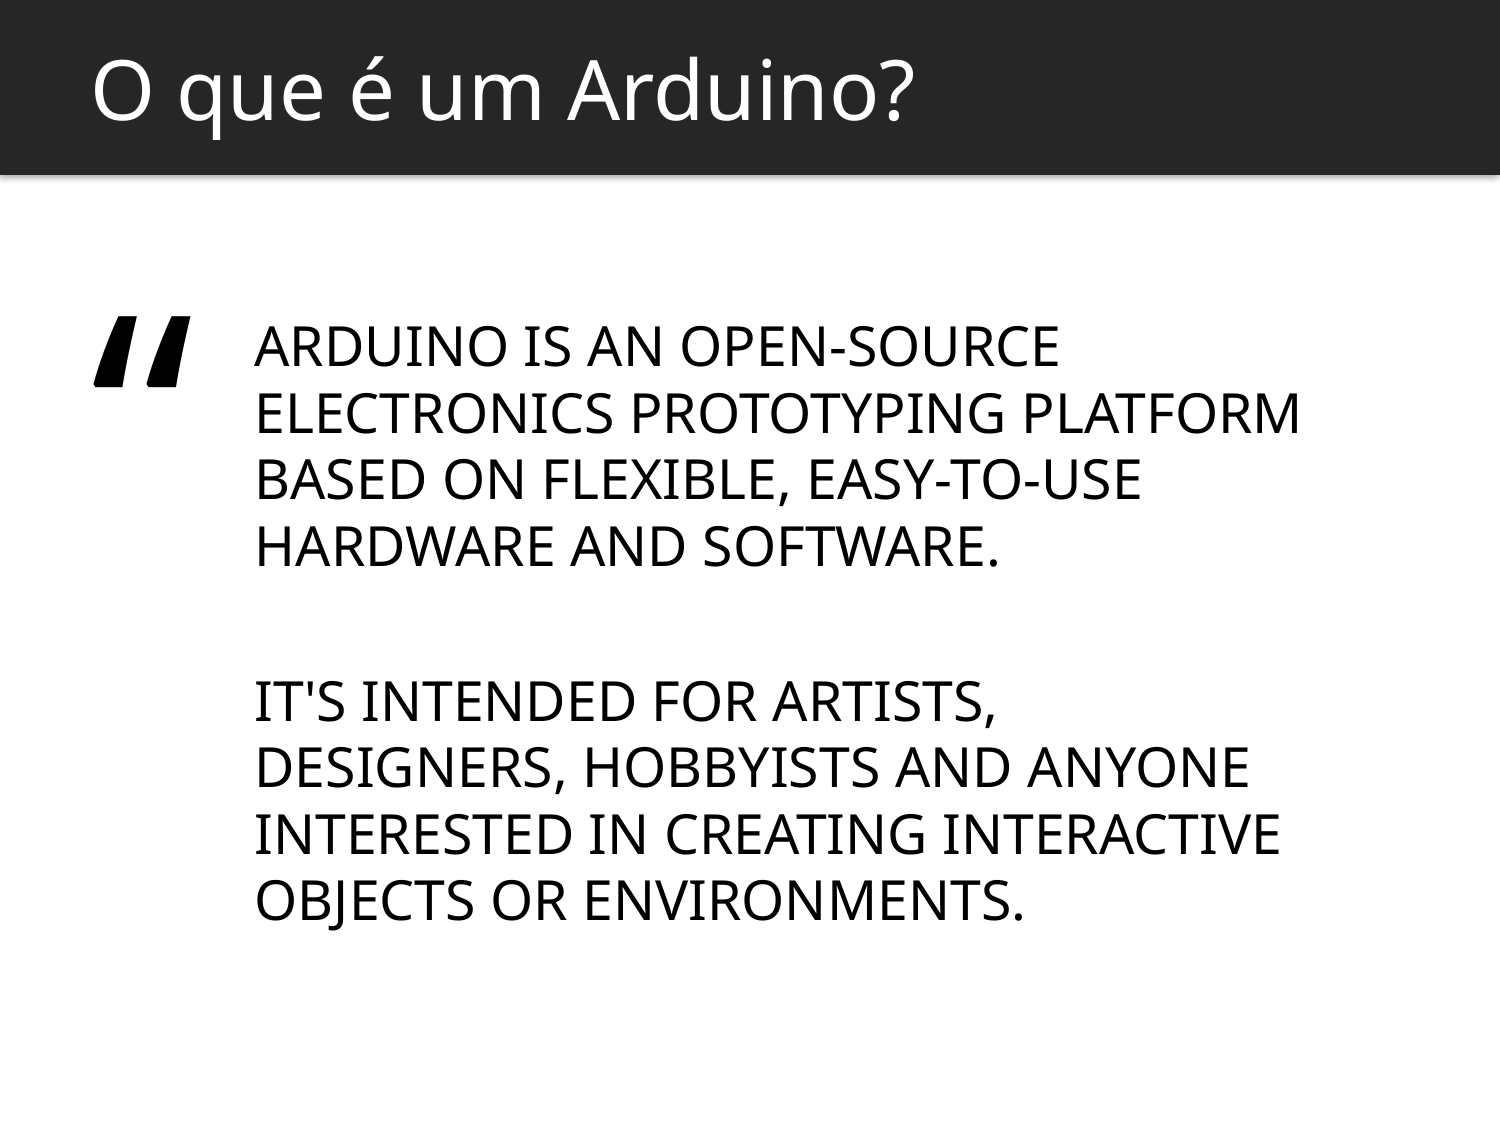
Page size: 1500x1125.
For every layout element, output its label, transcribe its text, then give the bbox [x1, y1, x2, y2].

text_box O que é um Arduino? [74, 0, 1425, 175]
text_box “ [75, 226, 275, 474]
list ARDUINO IS AN OPEN-SOURCE ELECTRONICS PROTOTYPING PLATFORM BASED ON FLEXIBLE, EASY-TO-USE HARDWARE AND SOFTWARE. IT'S INTENDED FOR ARTISTS, DESIGNERS, HOBBYISTS AND ANYONE INTERESTED IN CREATING INTERACTIVE OBJECTS OR ENVIRONMENTS. [239, 303, 1326, 992]
text_box [0, 0, 1500, 176]
